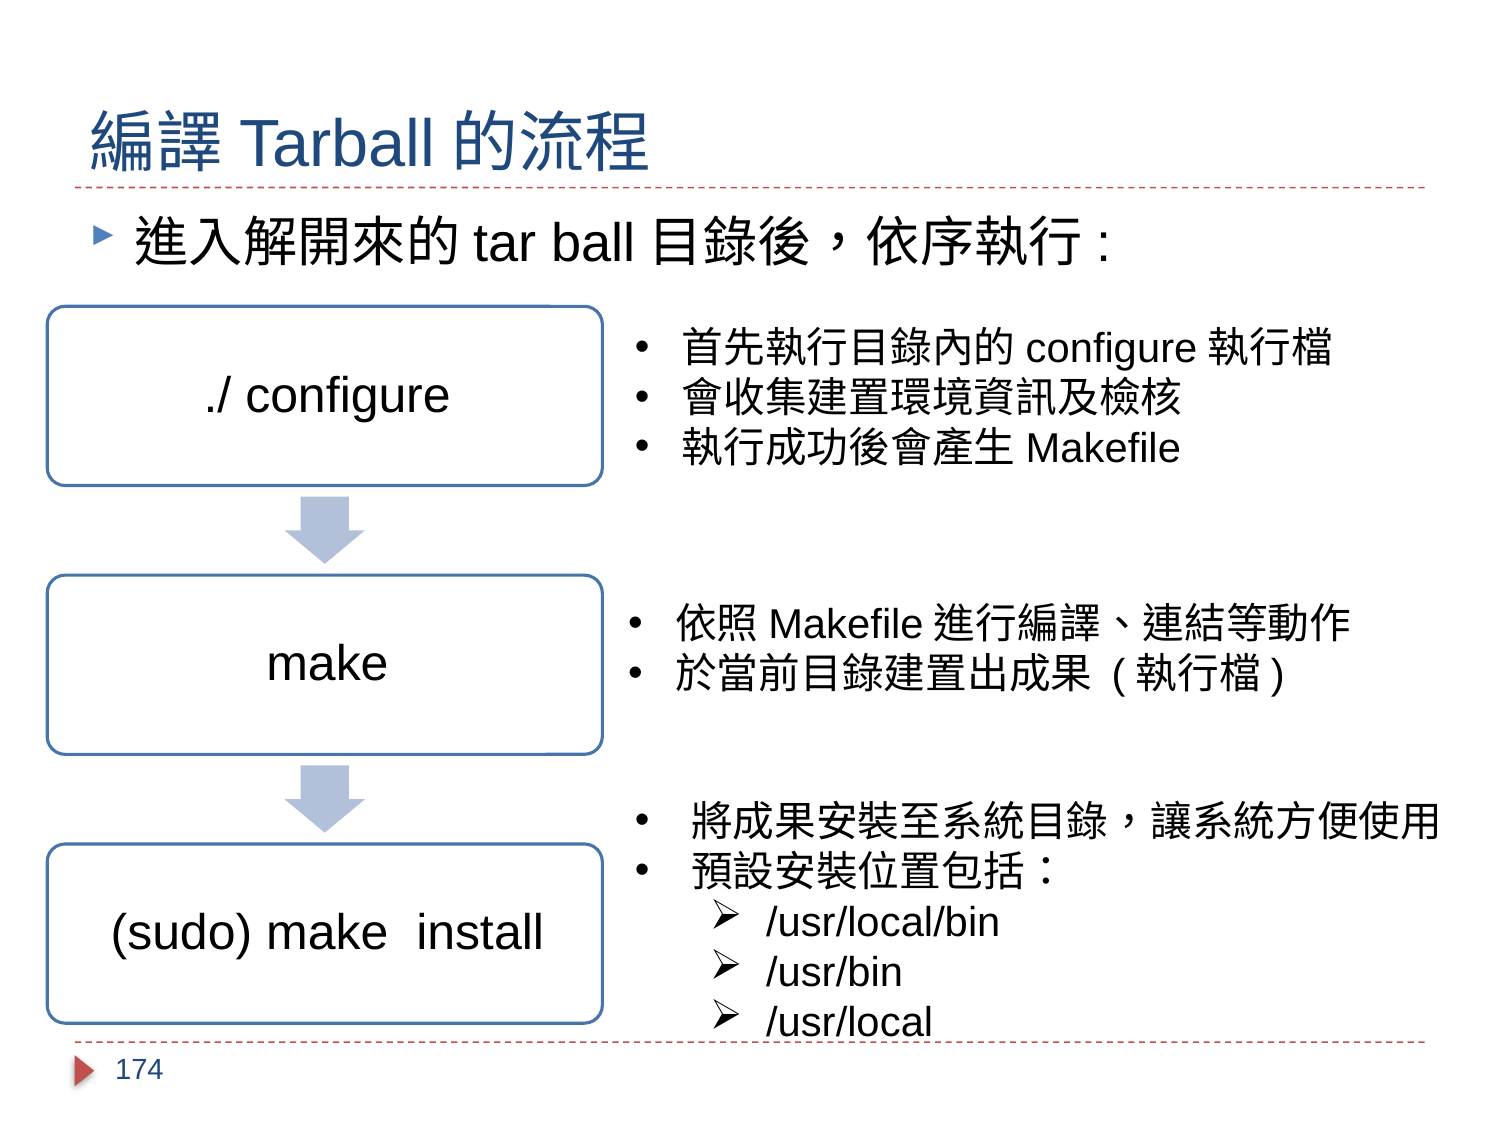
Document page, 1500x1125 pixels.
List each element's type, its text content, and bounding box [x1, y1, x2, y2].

text_box 將成果安裝至系統目錄，讓系統方便使用 預設安裝位置包括： /usr/local/bin /usr/bin /usr/local [620, 786, 1471, 1052]
slide_number 174 [100, 1042, 426, 1103]
list 進入解開來的tar ball目錄後，依序執行: [75, 200, 1425, 786]
text_box 首先執行目錄內的configure執行檔 會收集建置環境資訊及檢核 執行成功後會產生Makefile [647, 313, 1370, 478]
text_box 依照Makefile進行編譯、連結等動作 於當前目錄建置出成果 (執行檔) [649, 589, 1367, 704]
title 編譯Tarball的流程 [75, 24, 1425, 188]
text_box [5, 306, 644, 1024]
